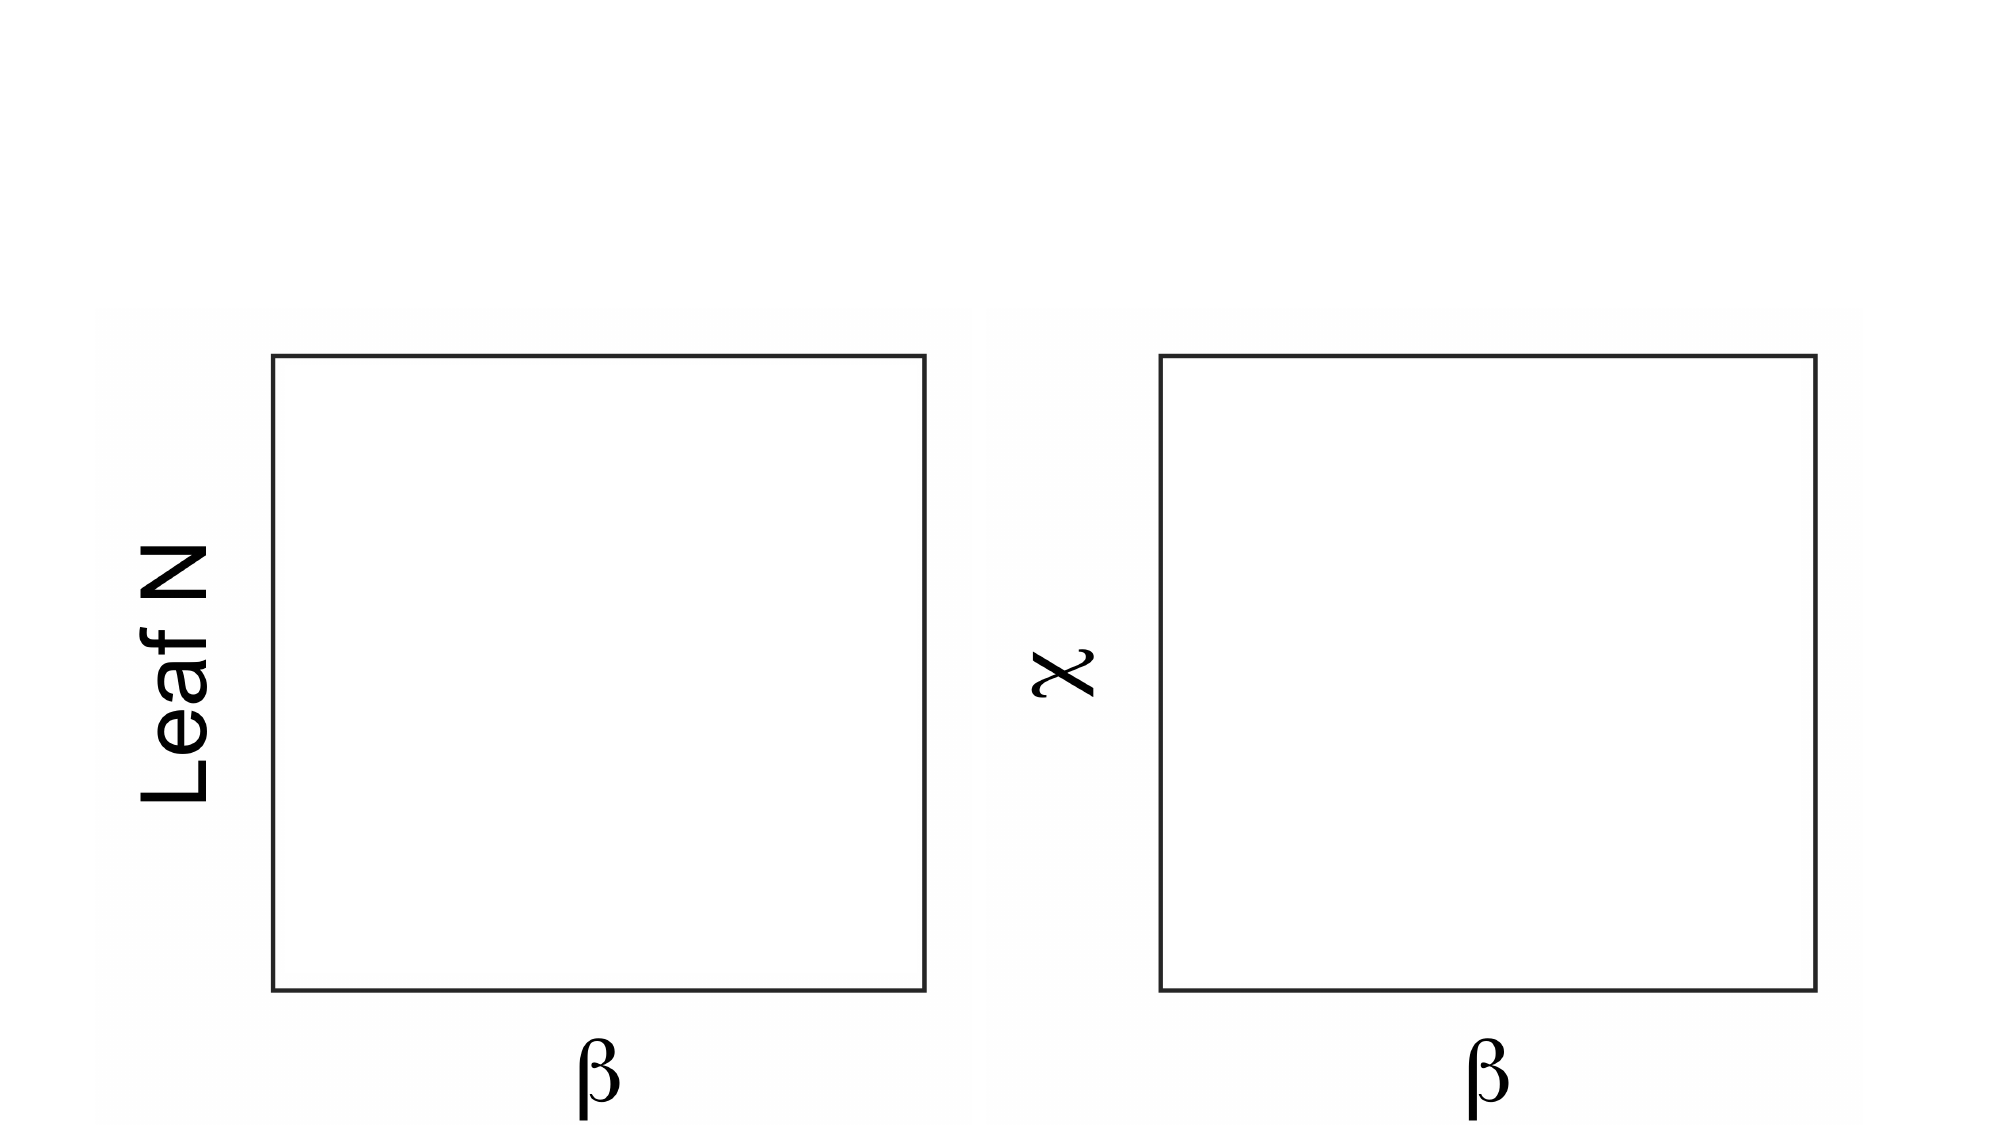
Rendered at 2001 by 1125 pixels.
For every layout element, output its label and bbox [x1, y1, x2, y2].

picture [95, 308, 973, 1125]
picture [986, 308, 1863, 1125]
